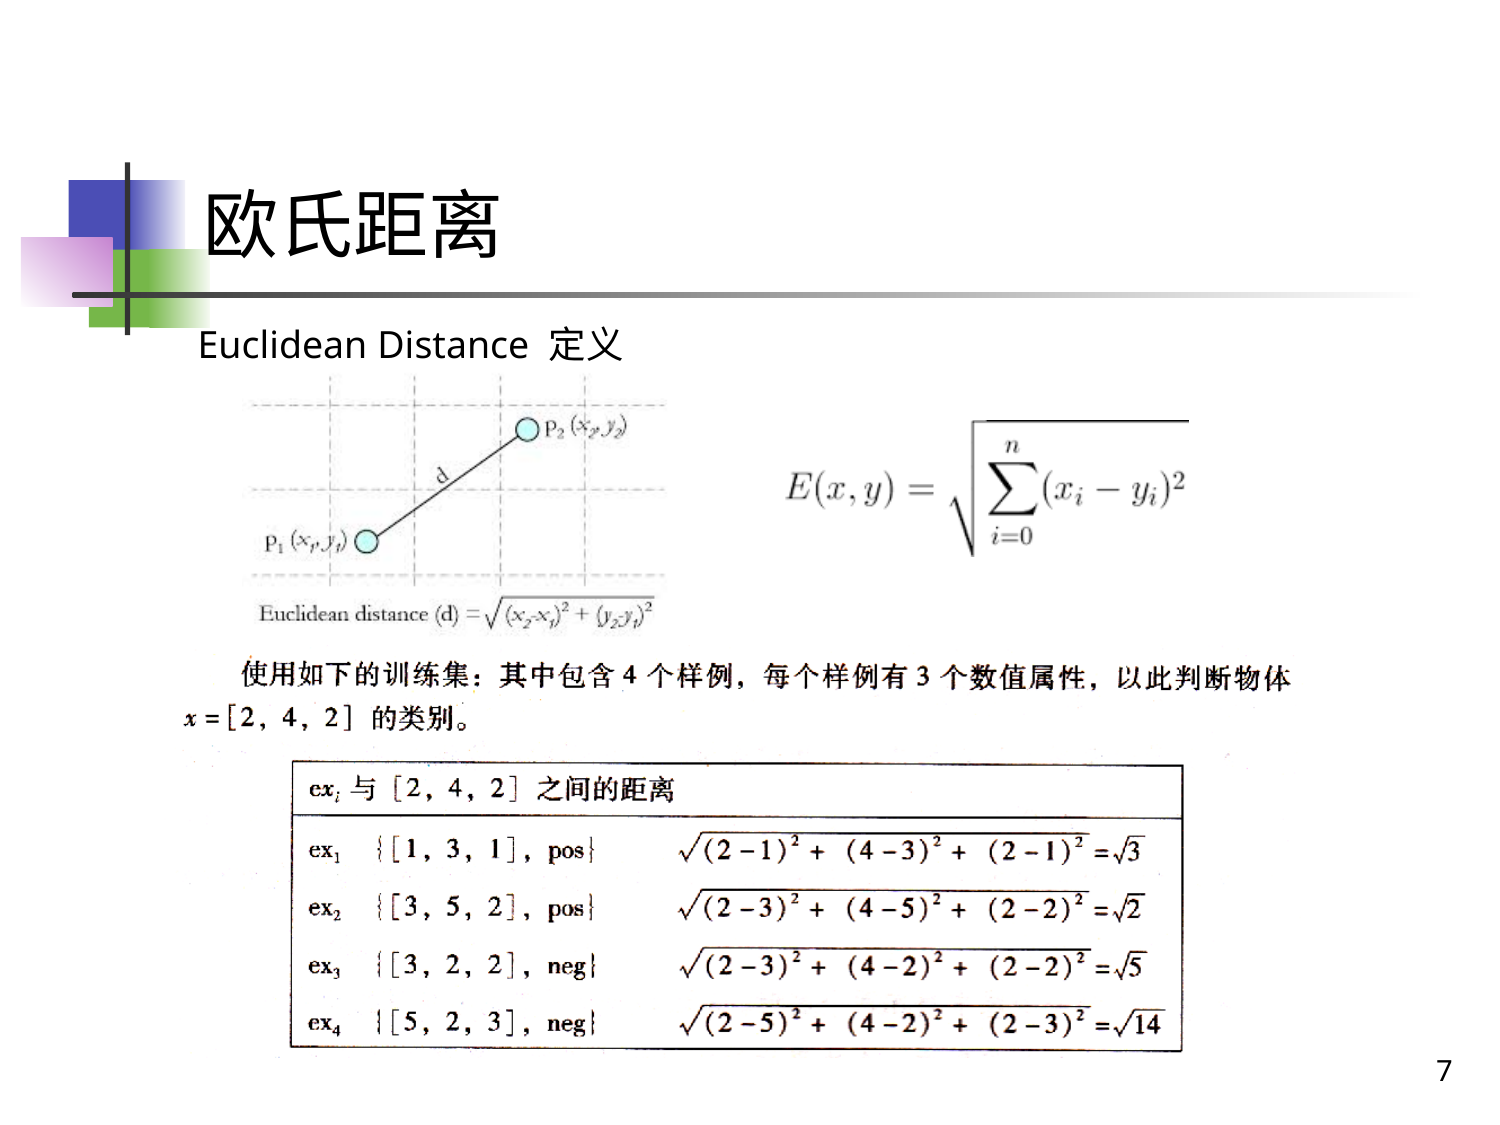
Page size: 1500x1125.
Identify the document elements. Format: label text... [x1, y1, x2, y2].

slide_number 7 [1155, 1024, 1468, 1100]
picture [785, 420, 1189, 557]
title 欧氏距离 [188, 35, 1468, 275]
picture [159, 361, 1312, 1058]
text_box Euclidean Distance 定义 [182, 290, 1365, 373]
